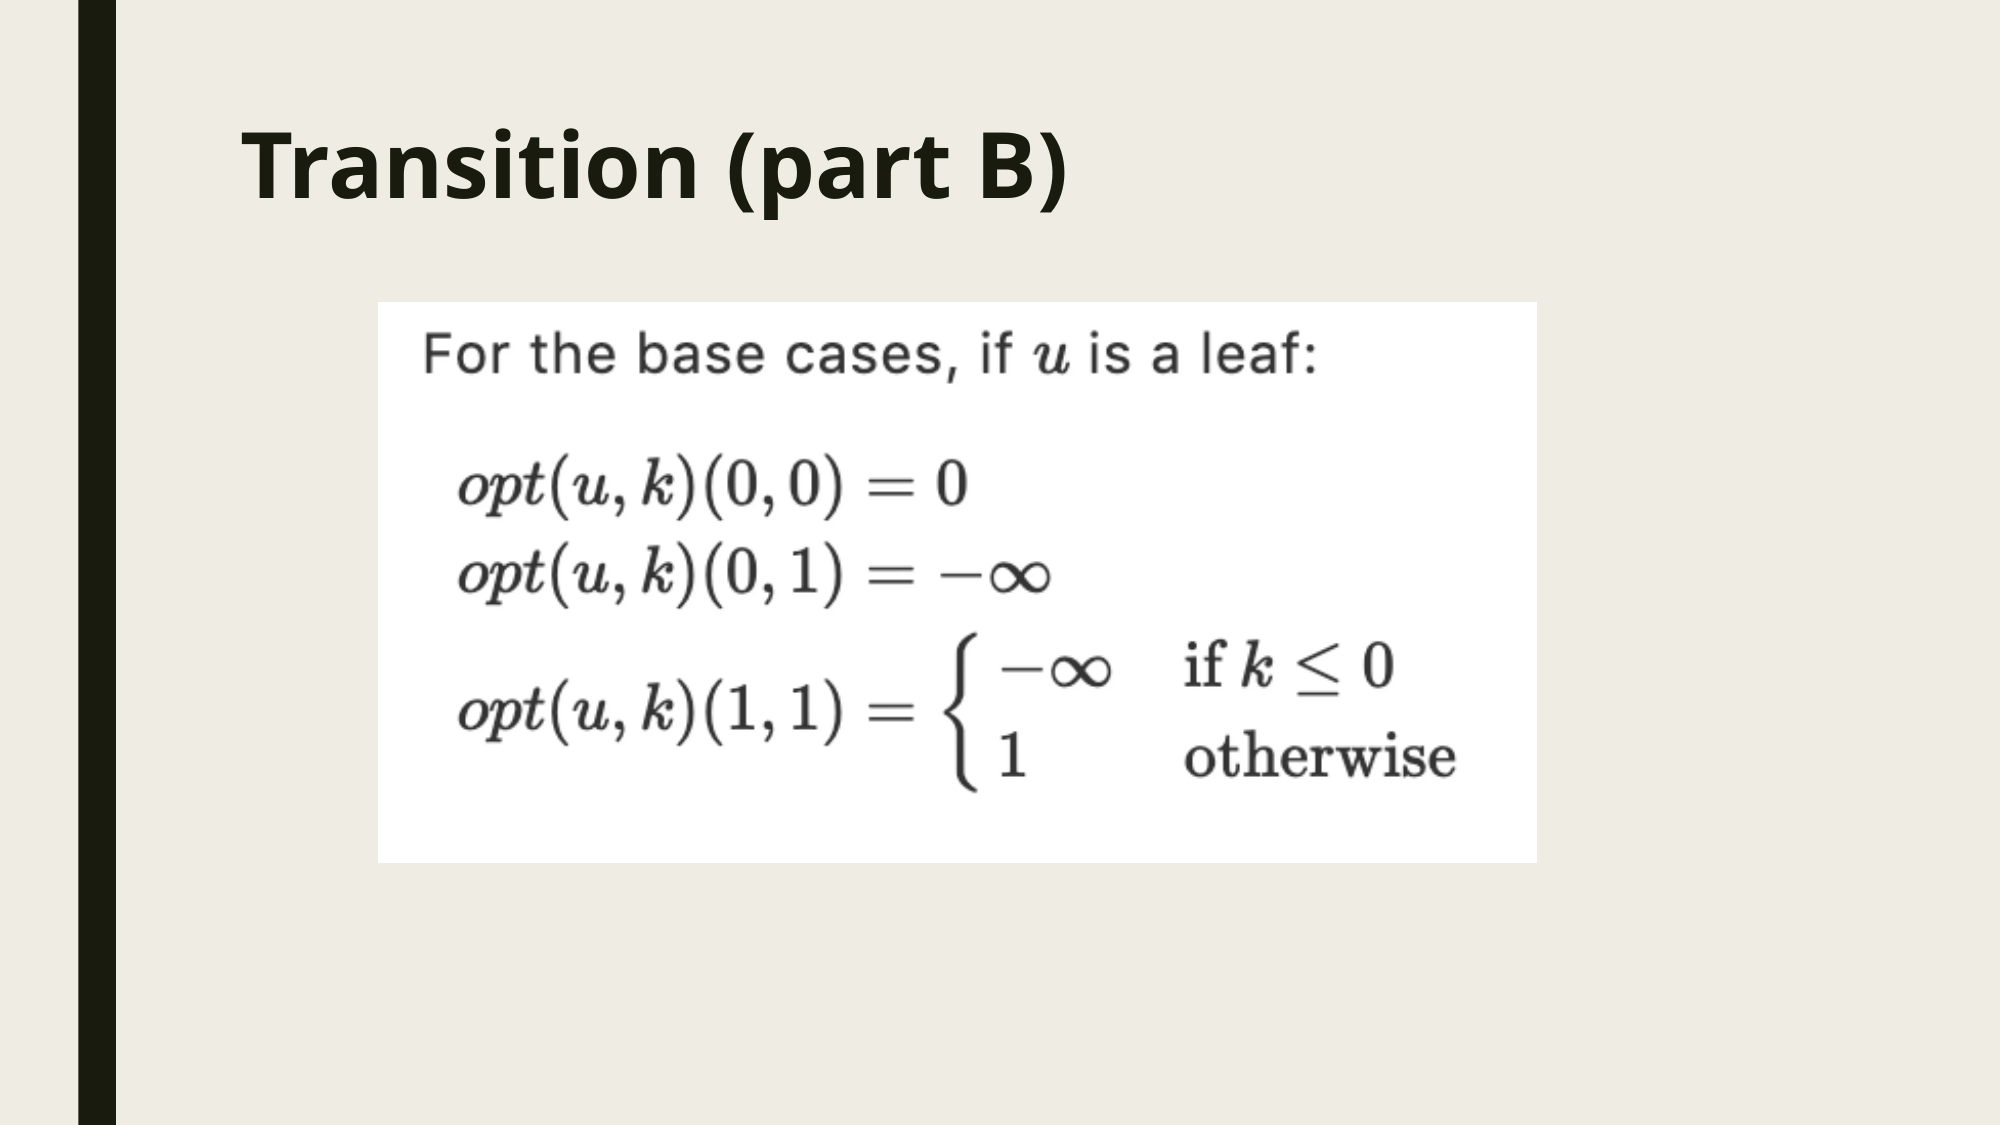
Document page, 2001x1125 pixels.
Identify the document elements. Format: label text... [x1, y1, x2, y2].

title Transition (part B) [225, 112, 1800, 357]
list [378, 302, 1537, 863]
